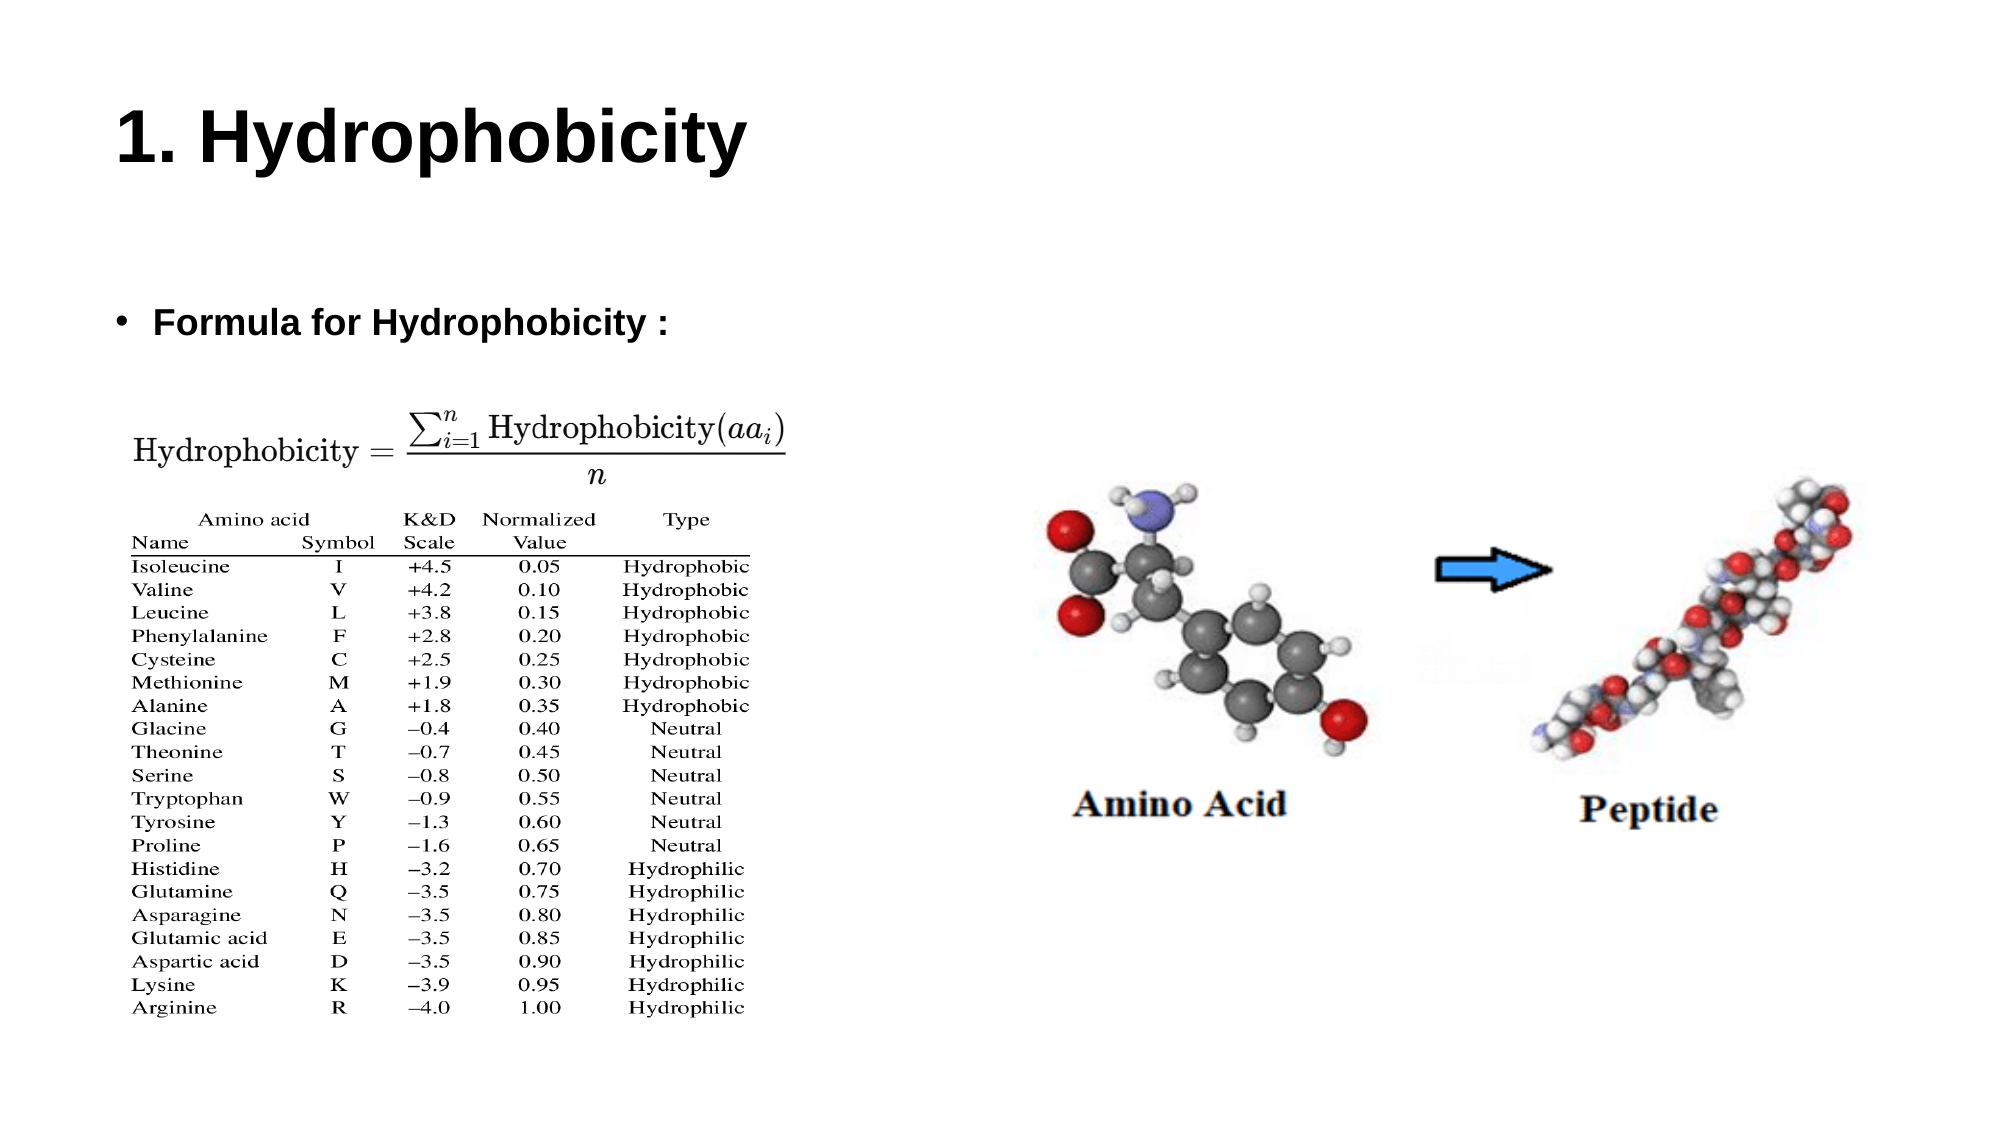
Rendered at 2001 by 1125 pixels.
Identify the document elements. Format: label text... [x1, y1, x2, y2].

list Formula for Hydrophobicity : [100, 281, 956, 1090]
picture [88, 392, 851, 1018]
picture [1009, 436, 1869, 857]
title 1. Hydrophobicity [100, 90, 1849, 276]
